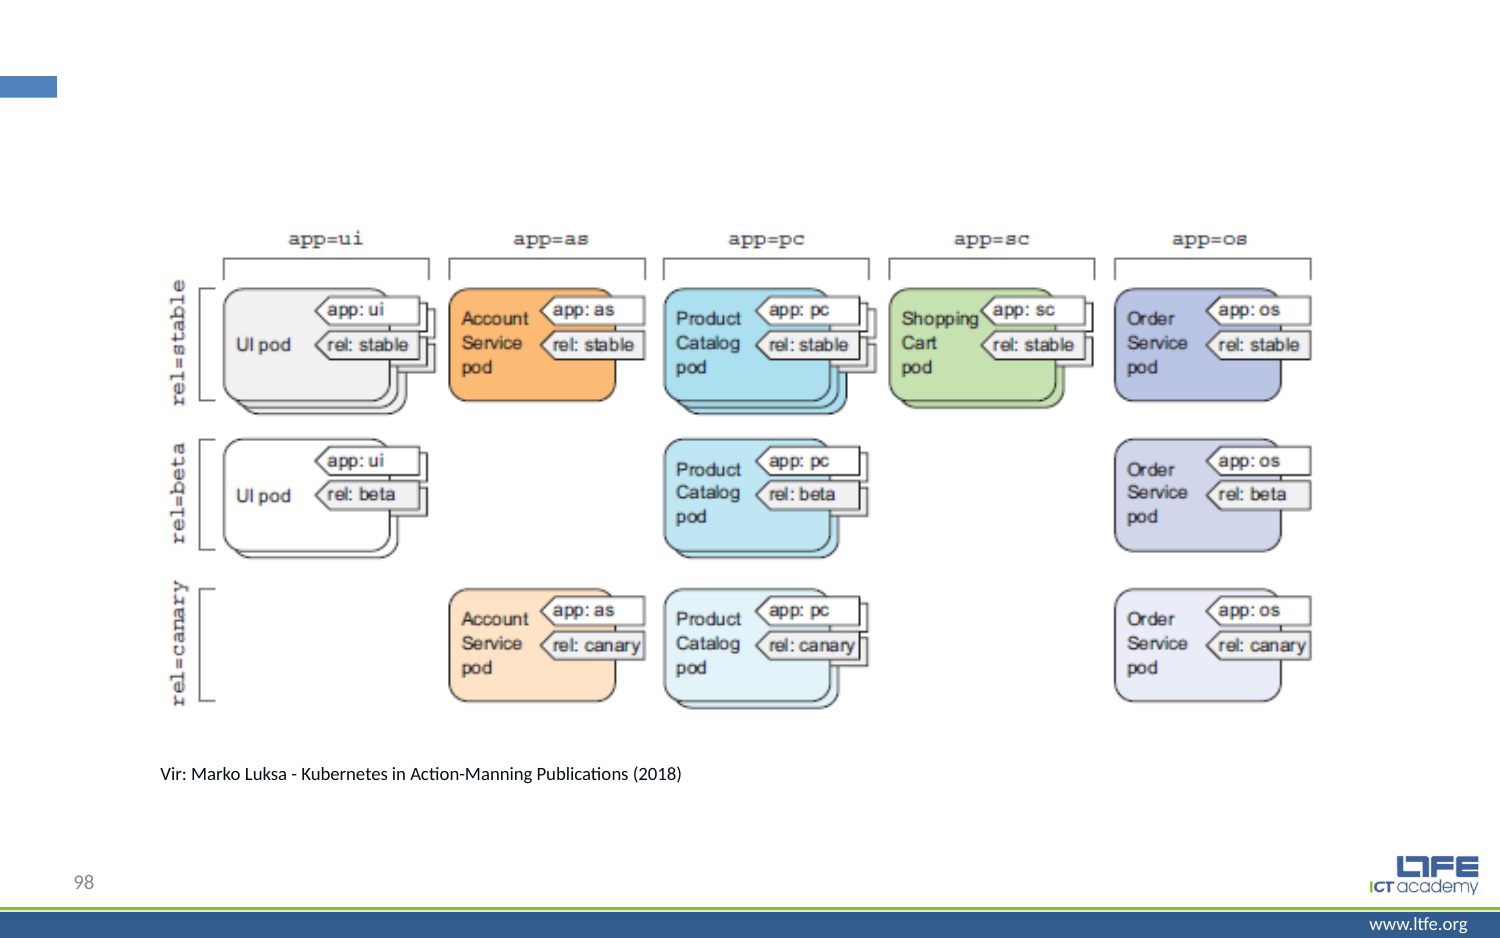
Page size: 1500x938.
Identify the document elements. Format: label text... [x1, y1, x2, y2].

slide_number 98 [58, 856, 199, 907]
text_box Vir: Marko Luksa - Kubernetes in Action-Manning Publications (2018) [145, 754, 1180, 793]
picture [0, 0, 1500, 938]
